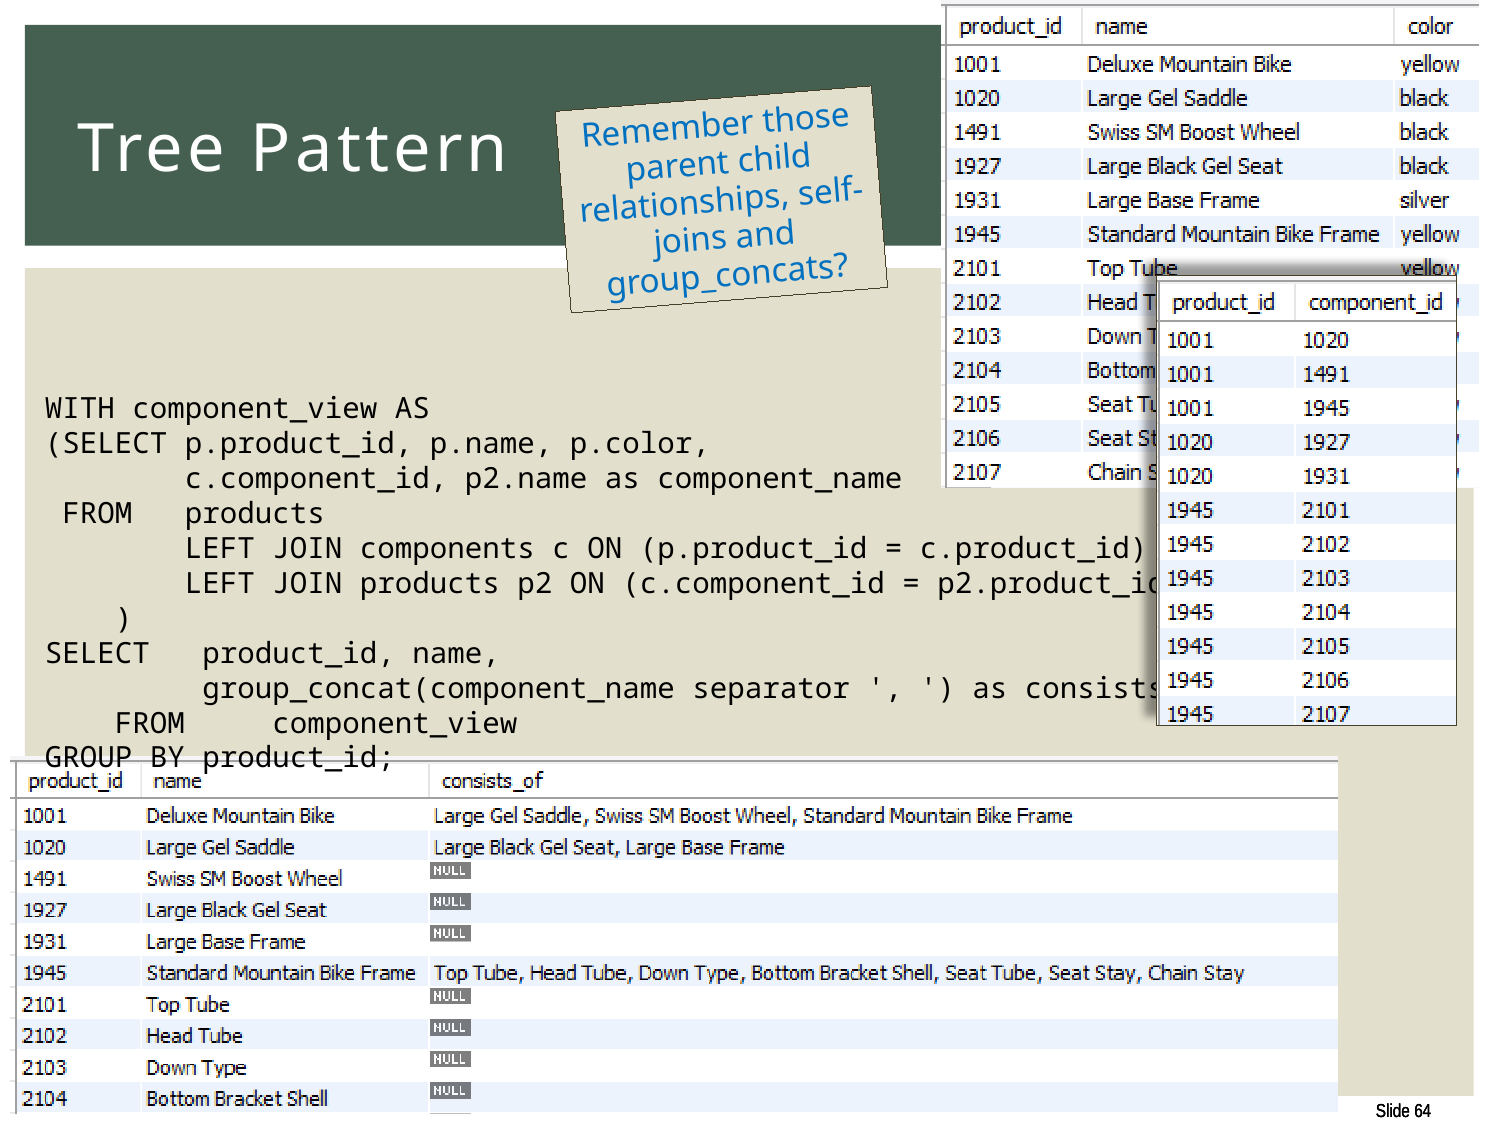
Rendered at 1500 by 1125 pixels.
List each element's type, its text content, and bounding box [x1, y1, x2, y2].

picture [10, 756, 1339, 1114]
picture [941, 0, 1479, 727]
list WITH component_view AS (SELECT p.product_id, p.name, p.color, c.component_id, p2.name as component_name FROM products LEFT JOIN components c ON (p.product_id = c.product_id) LEFT JOIN products p2 ON (c.component_id = p2.product_id) ) SELECT product_id, name, group_concat(component_name separator ', ') as consists_of FROM component_view GROUP BY product_id; [22, 381, 1358, 1019]
text_box Remember those parent child relationships, self-joins and group_concats? [555, 85, 888, 313]
title Tree Pattern [62, 58, 936, 232]
